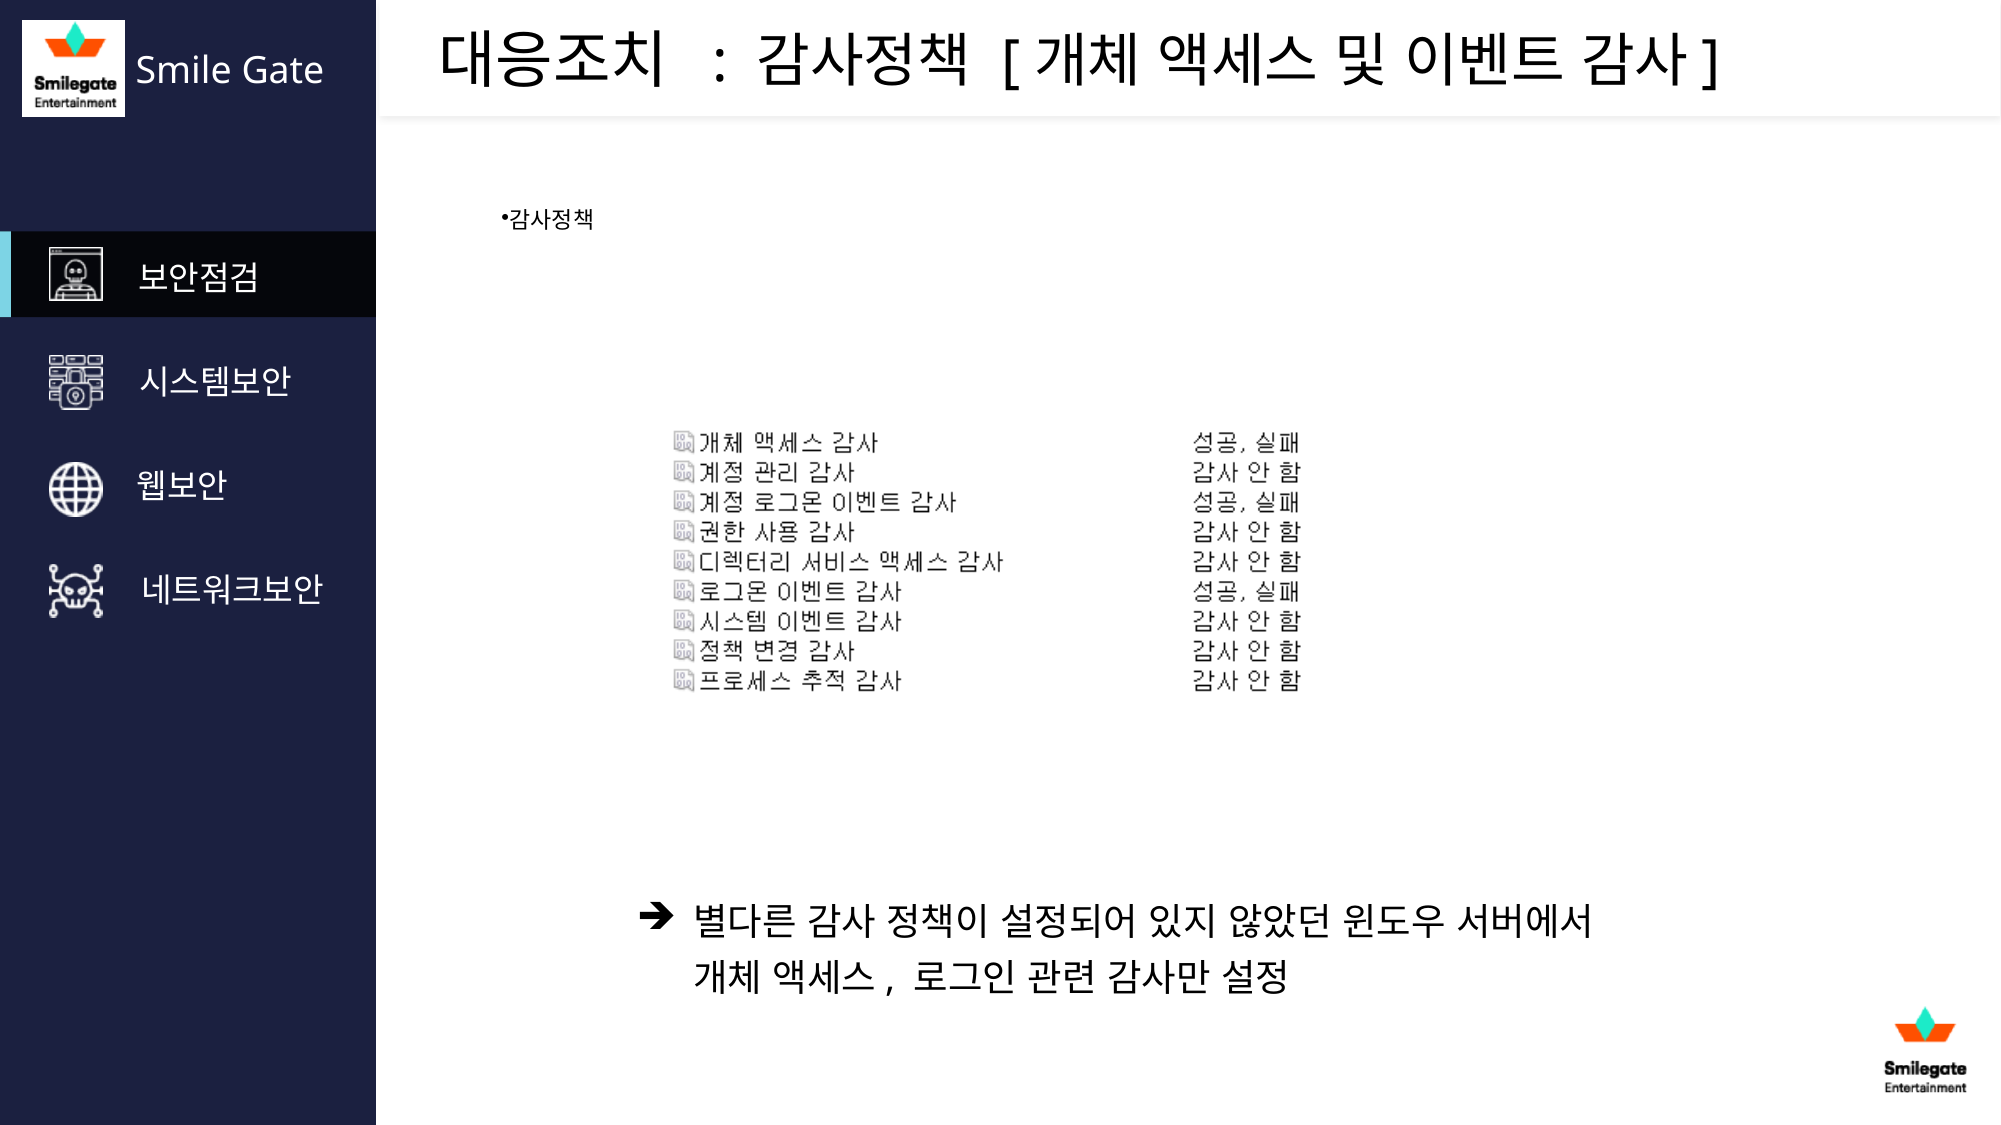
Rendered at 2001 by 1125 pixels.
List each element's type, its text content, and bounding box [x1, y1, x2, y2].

picture [49, 355, 103, 410]
text_box 별다른 감사 정책이 설정되어 있지 않았던 윈도우 서버에서 개체 액세스, 로그인 관련 감사만 설정 [622, 879, 1622, 1007]
text_box : 감사정책 [개체 액세스 및 이벤트 감사] [697, 15, 2000, 170]
picture [49, 564, 103, 618]
picture [49, 247, 103, 301]
text_box 감사정책 [486, 198, 1066, 286]
picture [1872, 1005, 1975, 1102]
picture [49, 462, 103, 517]
picture [22, 20, 125, 117]
picture [671, 428, 1329, 696]
